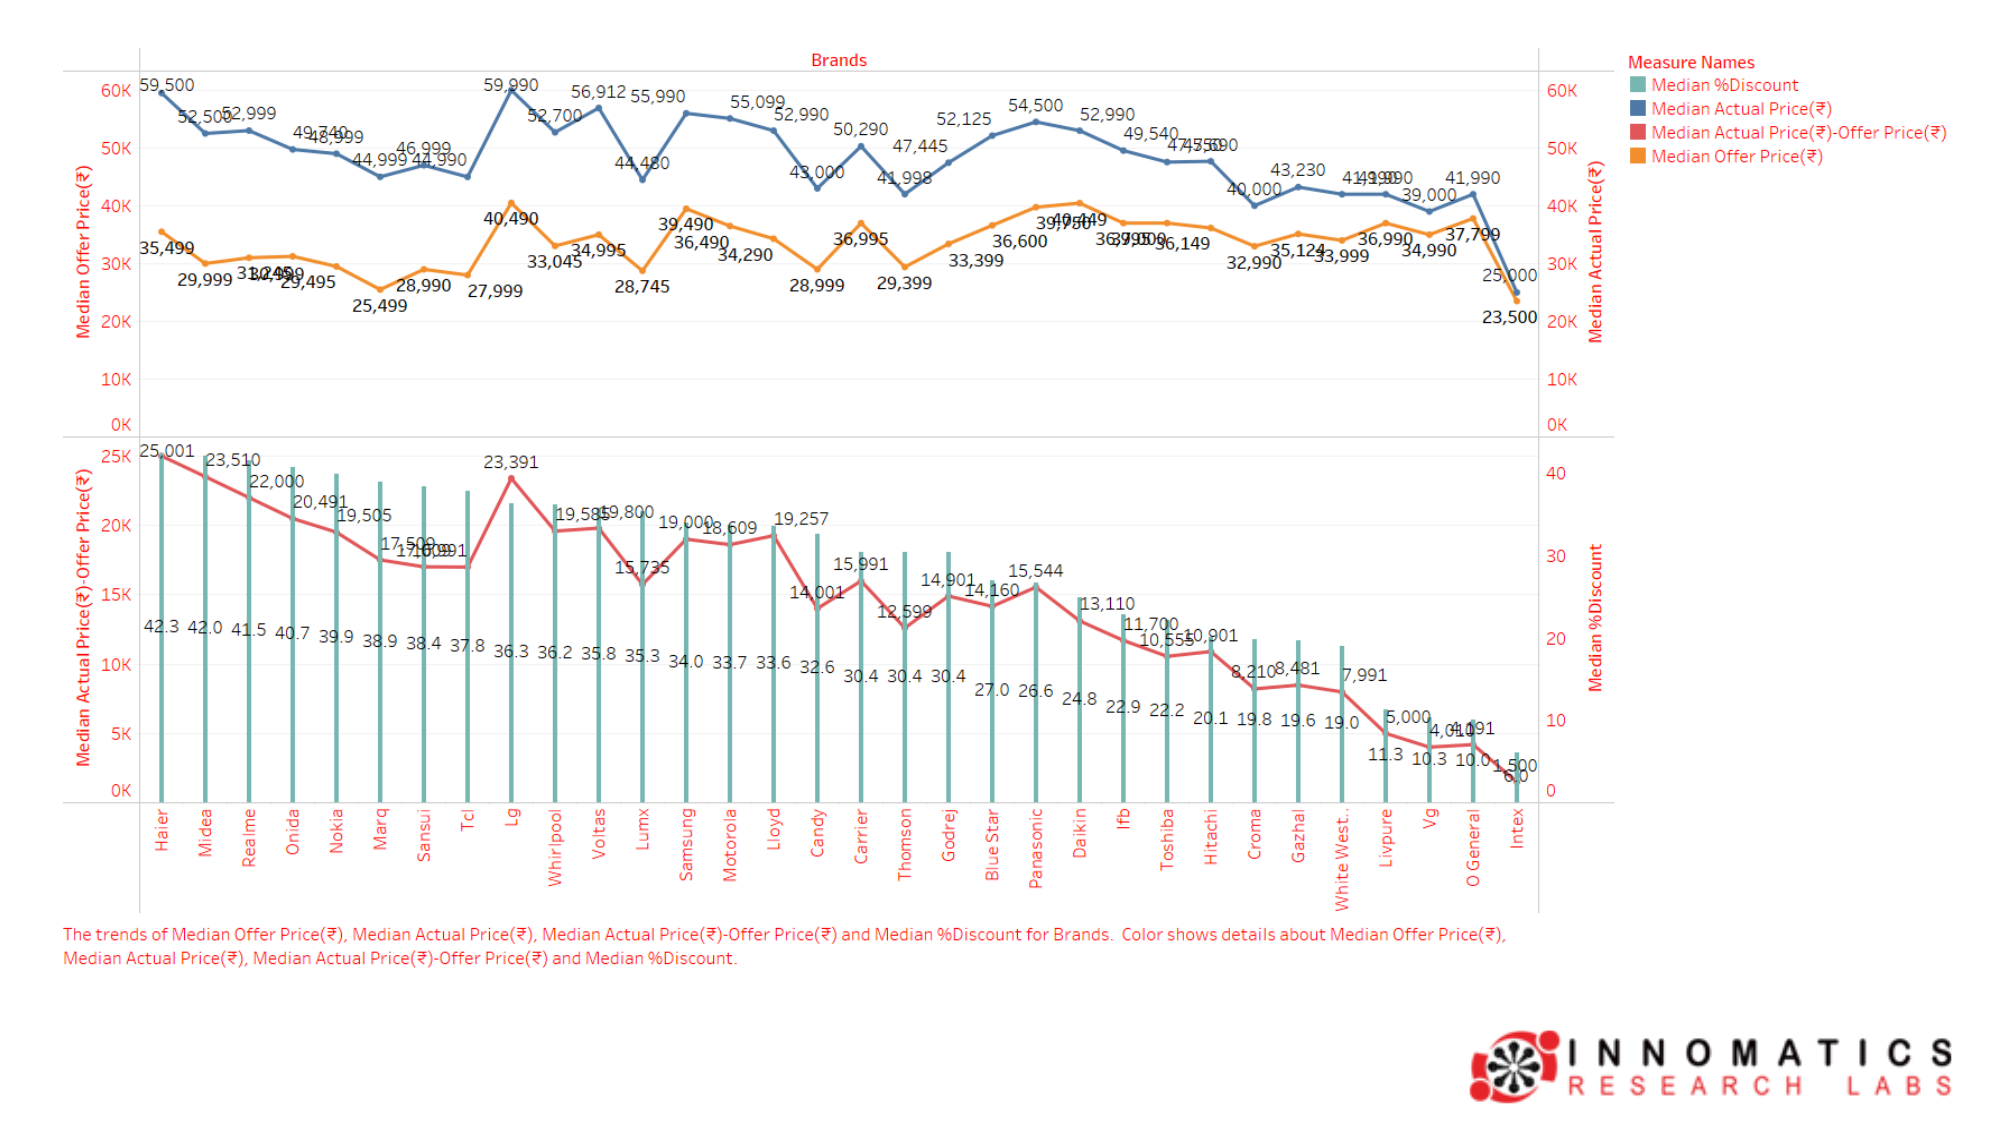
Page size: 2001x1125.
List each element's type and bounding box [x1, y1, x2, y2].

picture [1445, 1014, 1975, 1125]
picture [63, 48, 1953, 971]
